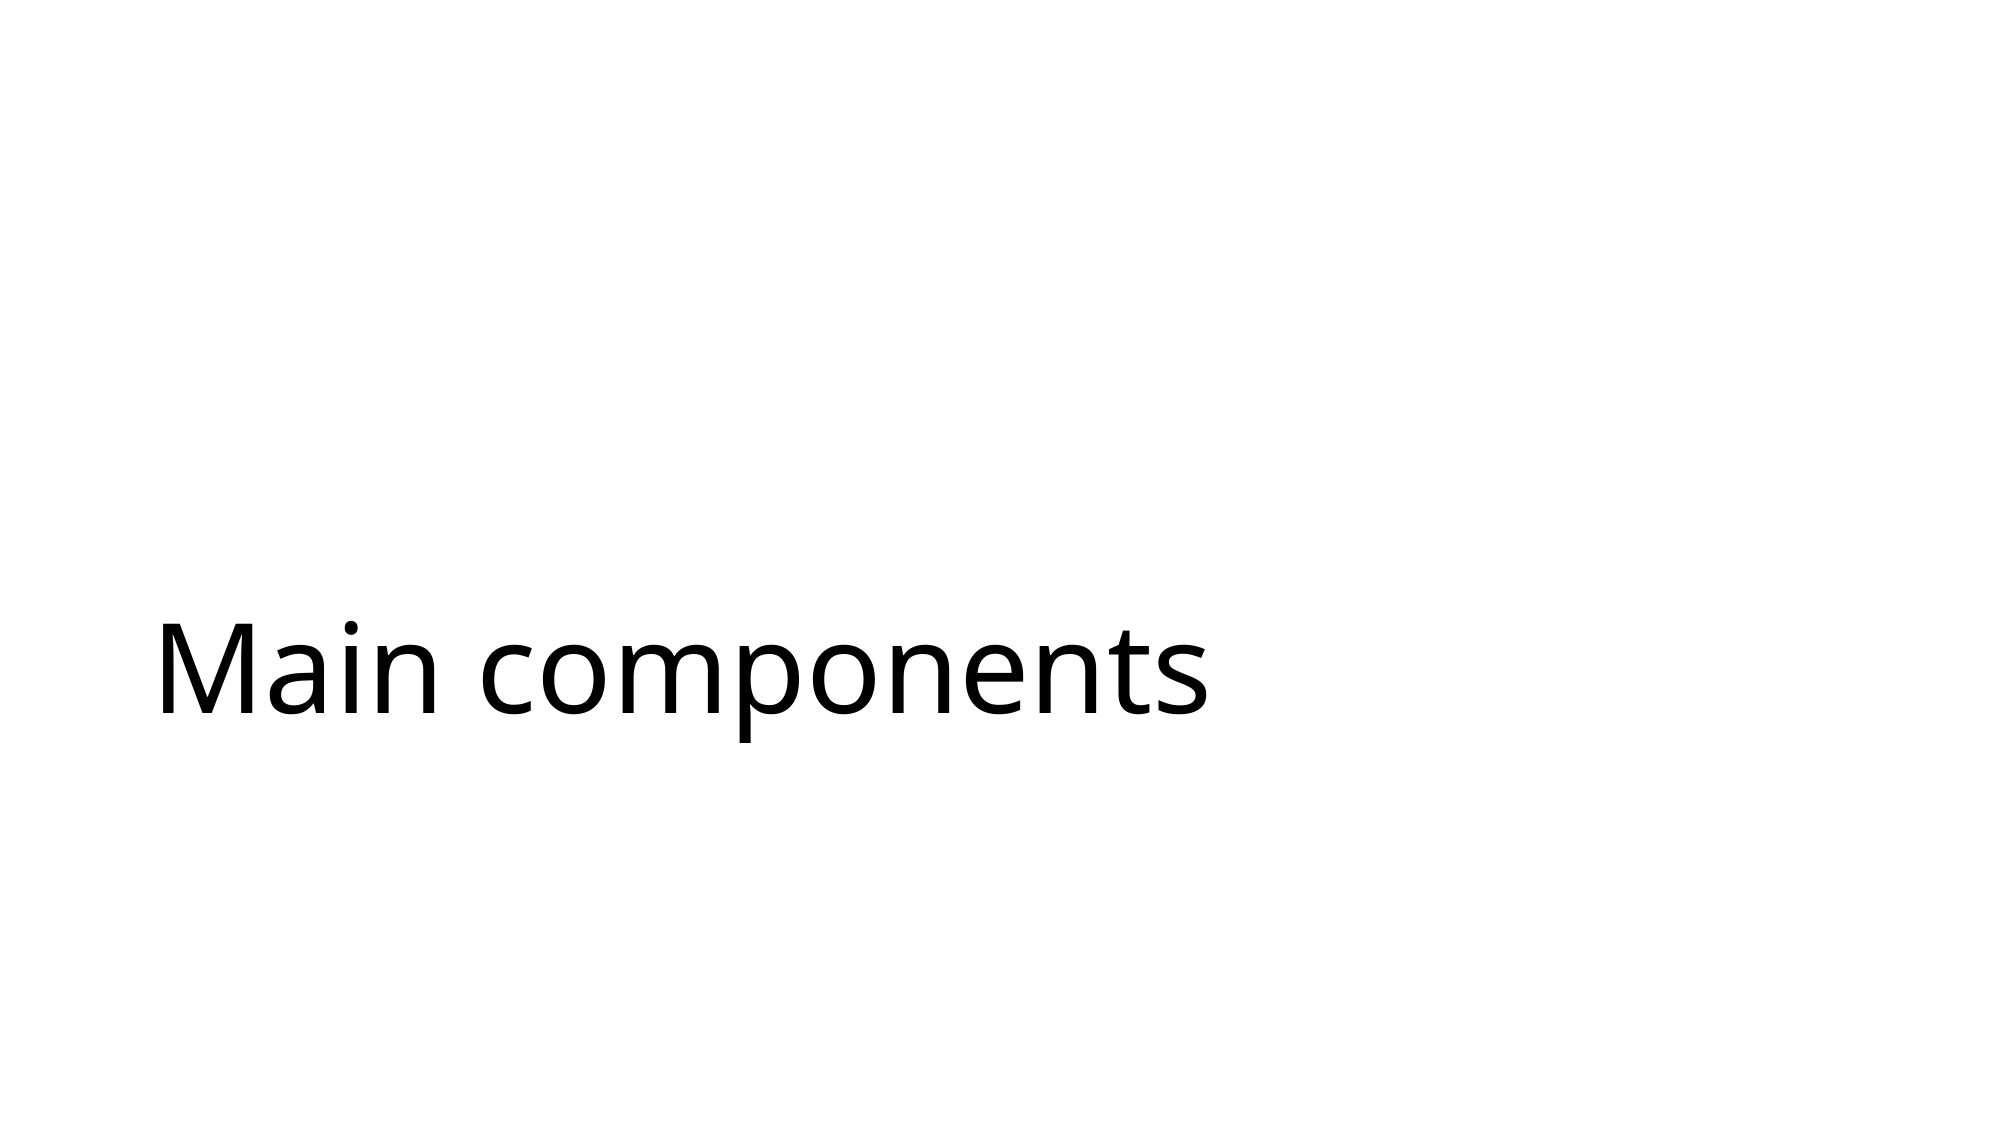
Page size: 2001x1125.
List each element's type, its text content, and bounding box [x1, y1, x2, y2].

title Main components [136, 280, 1862, 749]
